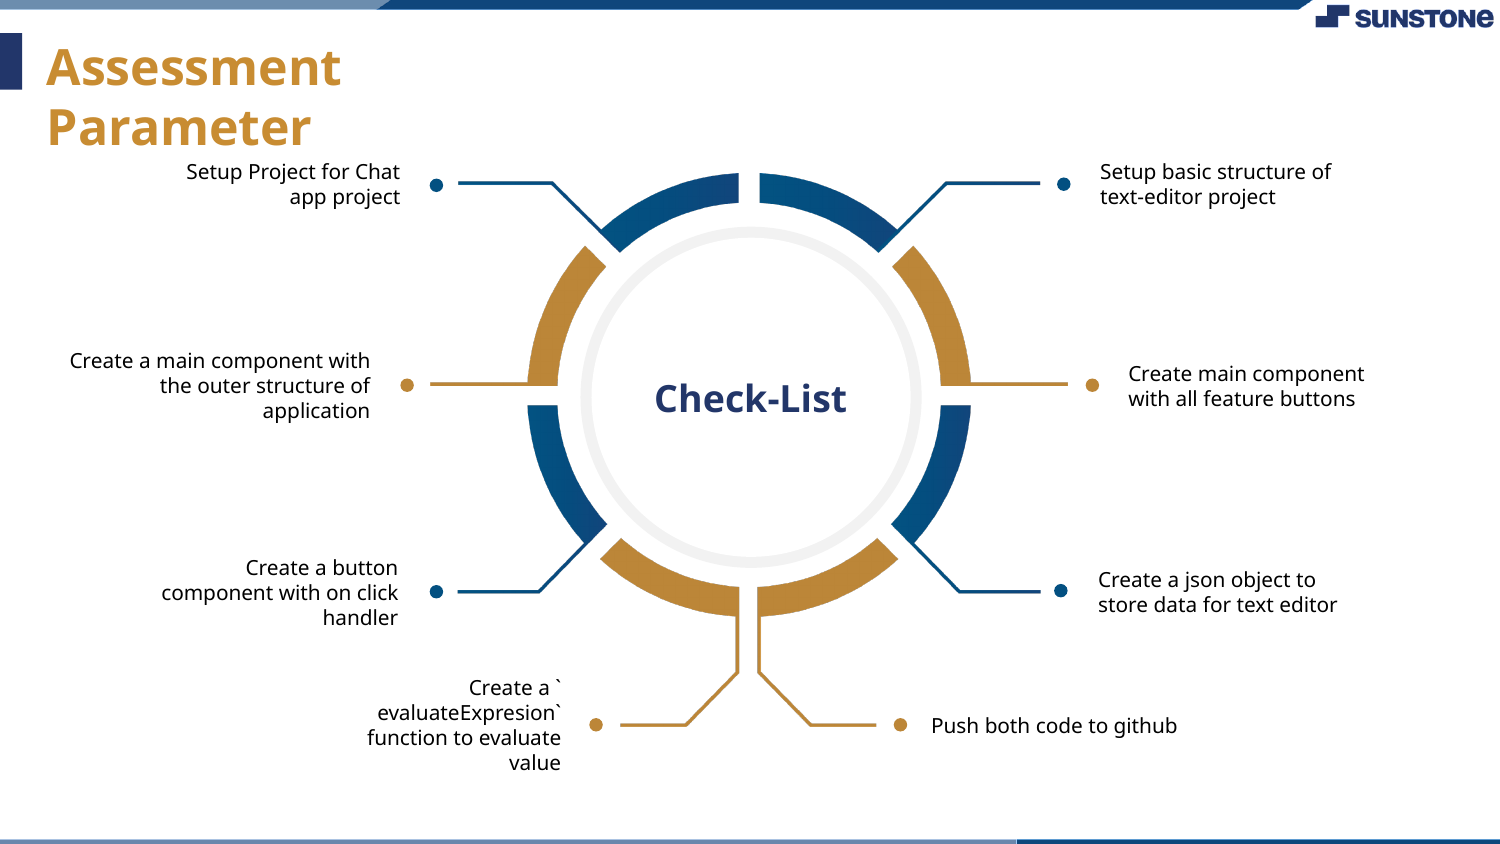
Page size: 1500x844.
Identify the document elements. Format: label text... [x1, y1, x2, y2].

picture [0, 0, 1500, 844]
list Push both code to github [916, 698, 1198, 752]
list Create a main component with the outer structure of application [52, 359, 386, 412]
list Create main component with all feature buttons [1113, 358, 1395, 412]
list Setup basic structure of text-editor project [1085, 157, 1367, 211]
list Check-List [610, 371, 892, 424]
text_box Assessment Parameter [31, 20, 545, 171]
list Setup Project for Chat app project [134, 171, 416, 211]
list Create a ` evaluateExpresion` function to evaluate value [294, 698, 577, 752]
list Create a button component with on click handler [131, 565, 414, 619]
list Create a json object to store data for text editor [1083, 565, 1365, 619]
